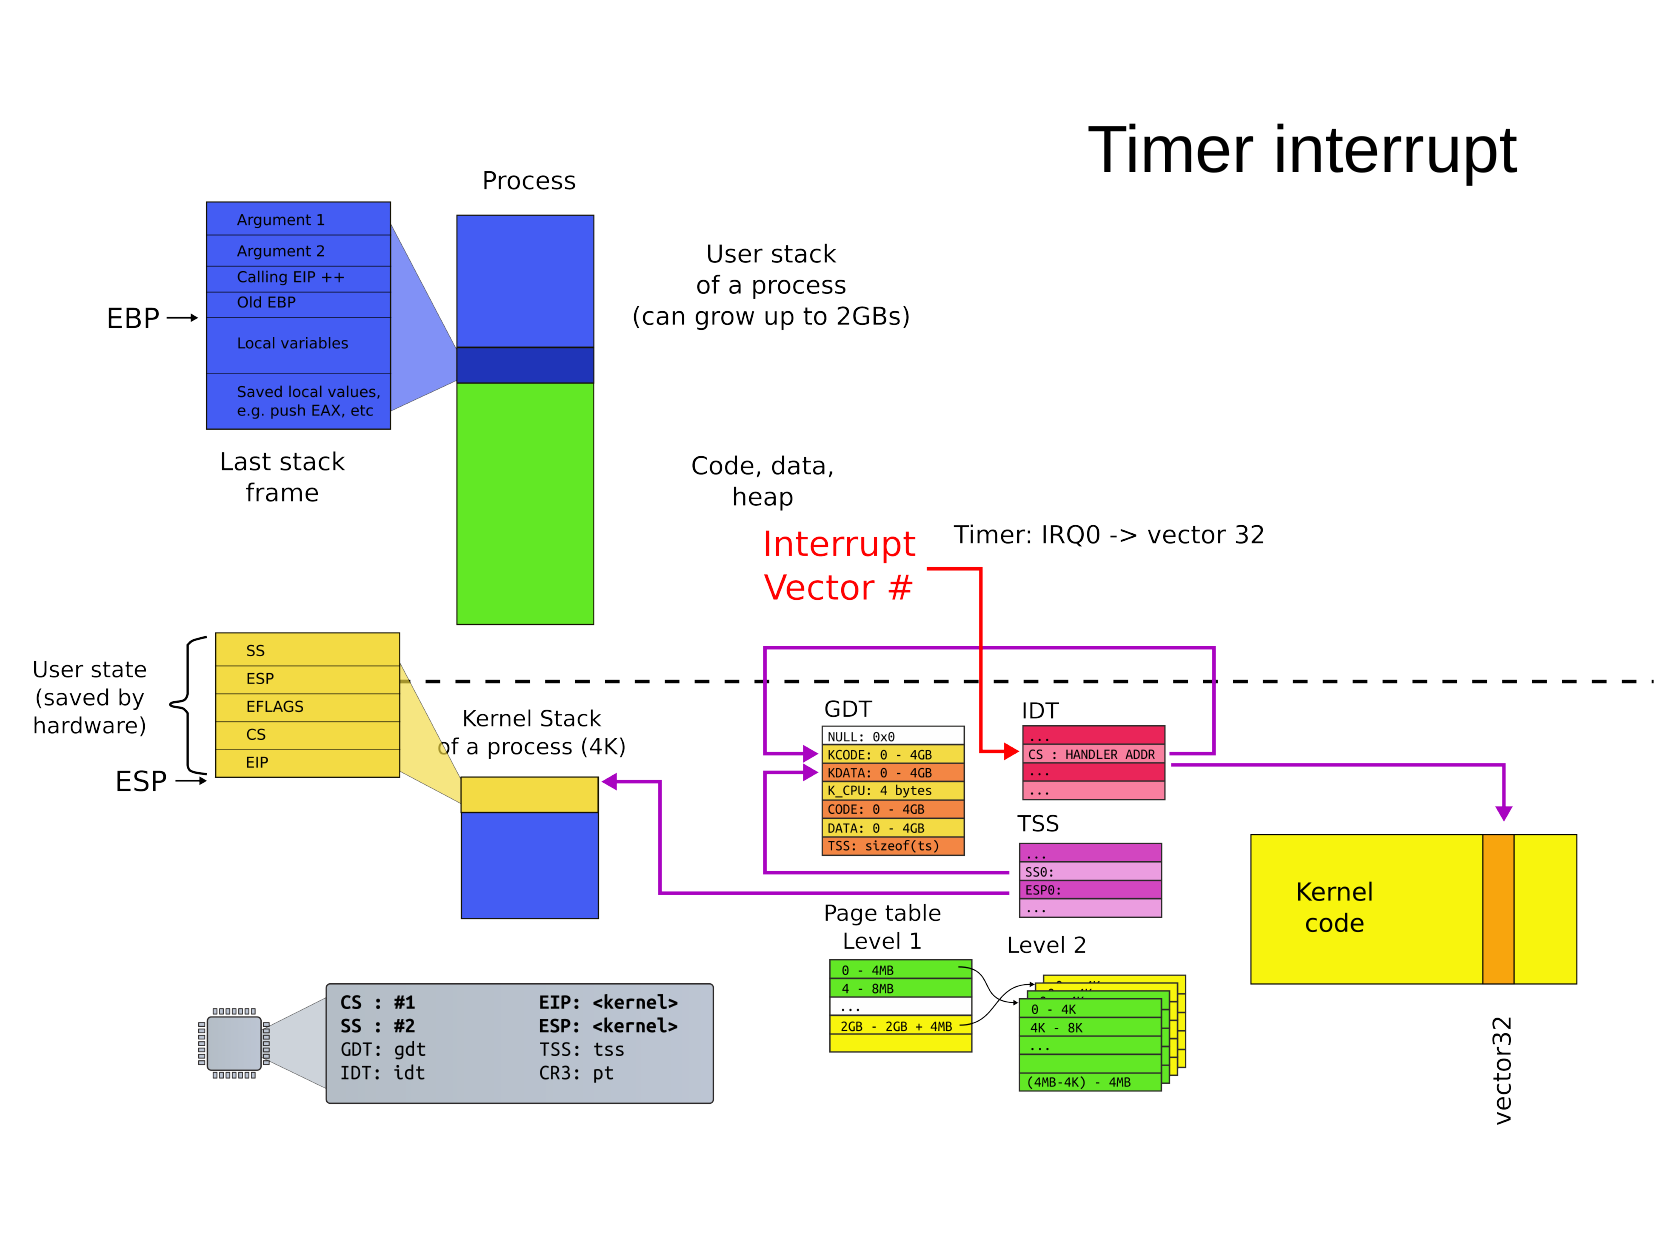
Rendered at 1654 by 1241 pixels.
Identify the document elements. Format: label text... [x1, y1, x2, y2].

picture [33, 170, 1654, 1126]
list Timer interrupt [1087, 105, 1575, 170]
